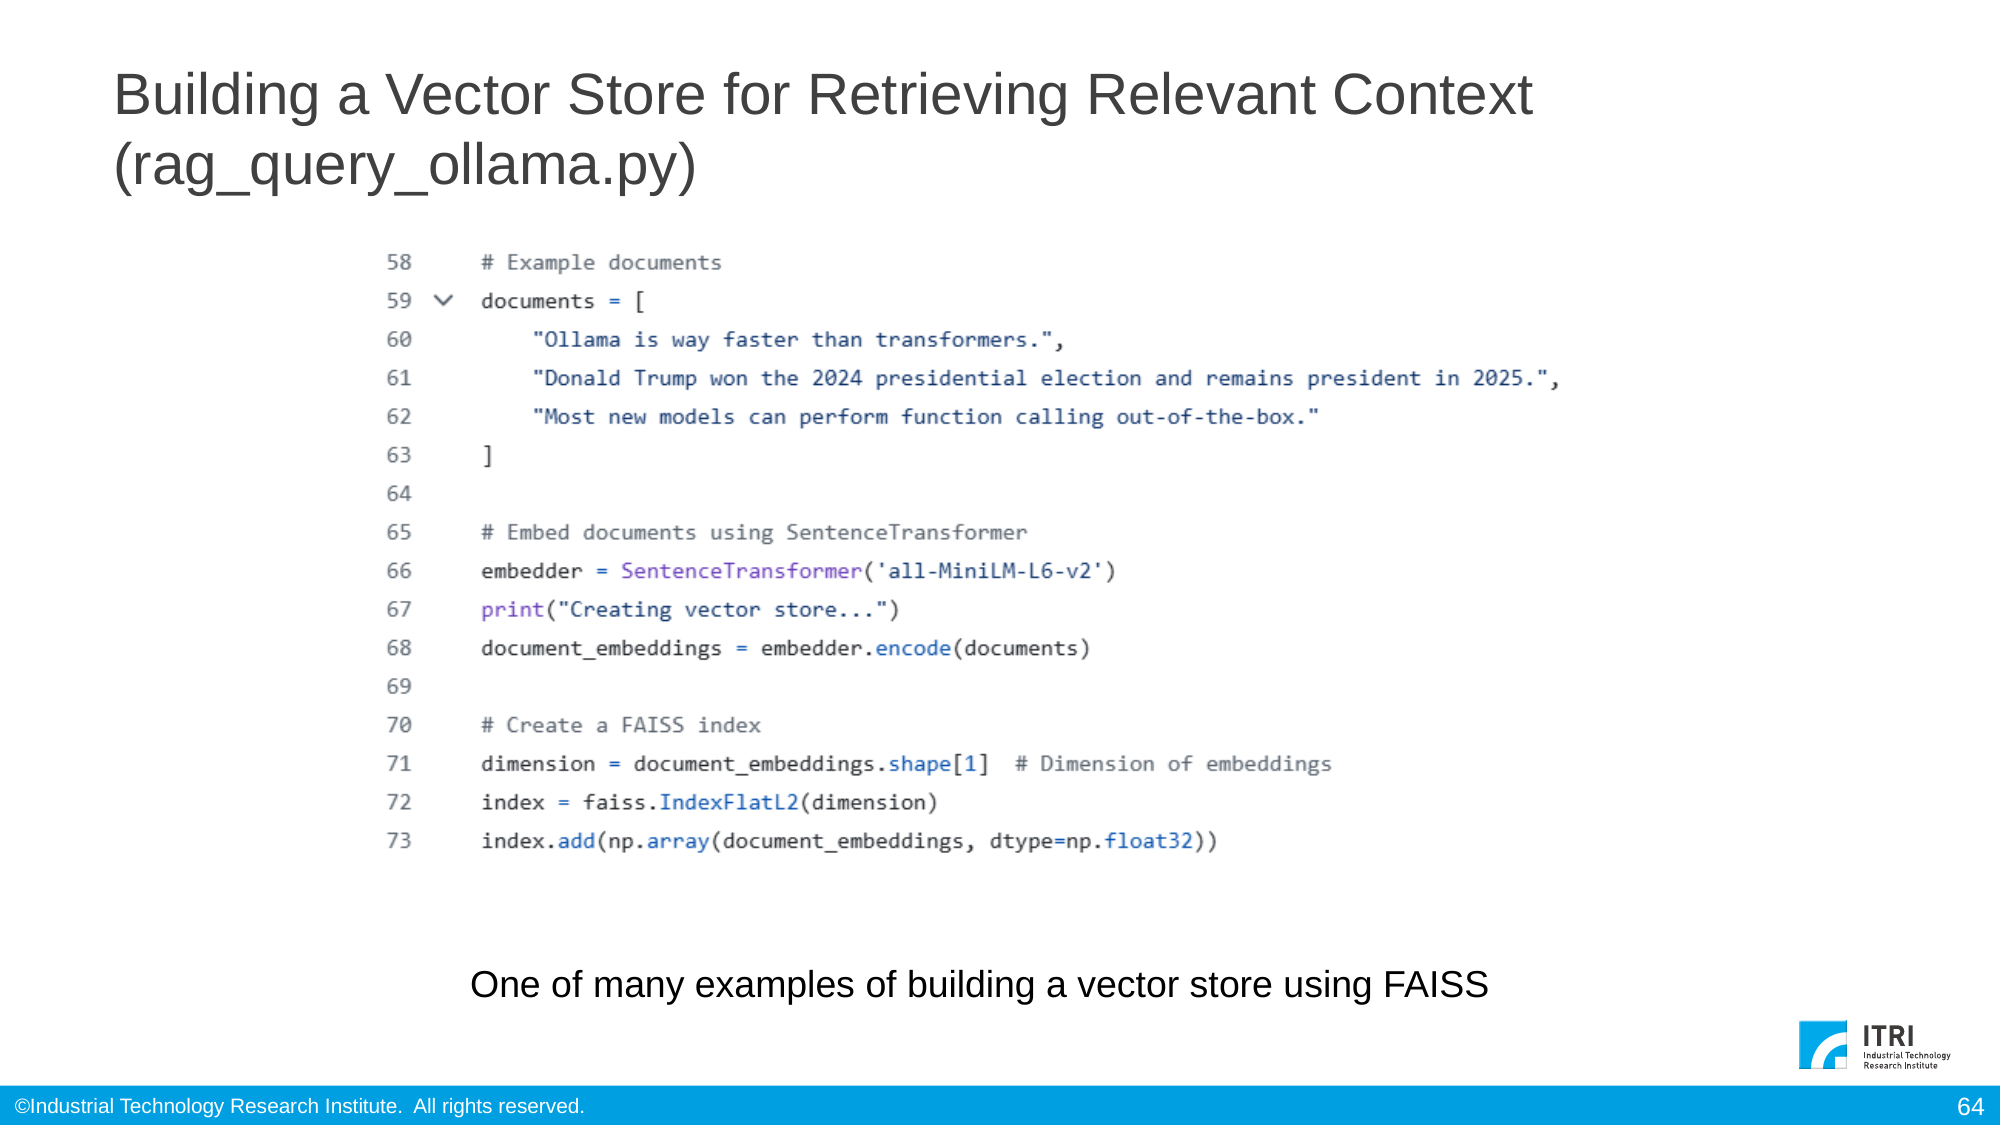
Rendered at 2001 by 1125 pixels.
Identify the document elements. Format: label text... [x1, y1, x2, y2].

text_box One of many examples of building a vector store using FAISS [396, 952, 1564, 1013]
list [362, 239, 1598, 856]
slide_number 64 [1874, 1085, 2000, 1125]
title Building a Vector Store for Retrieving Relevant Context (rag_query_ollama.py) [98, 48, 1930, 198]
